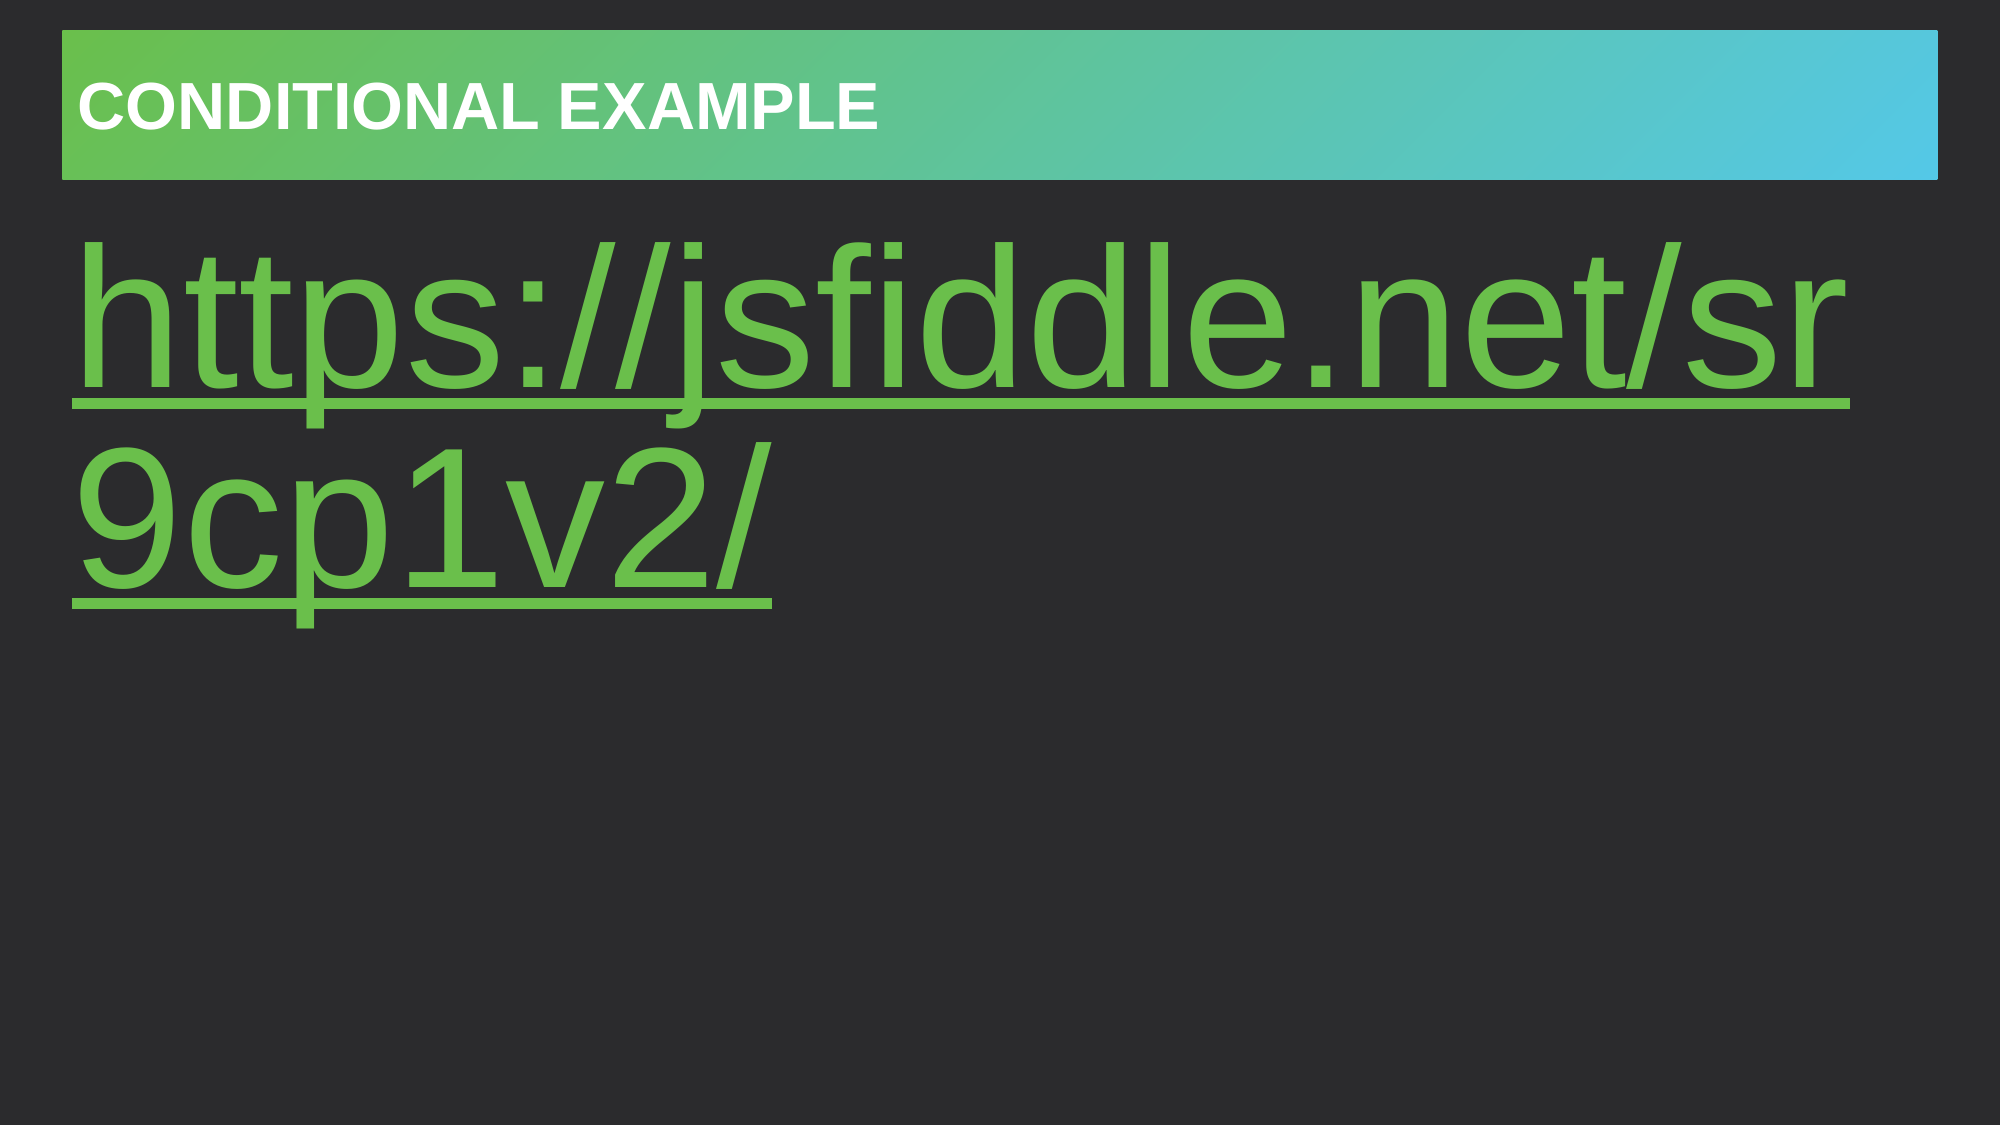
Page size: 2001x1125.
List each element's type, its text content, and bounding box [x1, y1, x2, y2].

title conditional example [62, 29, 1938, 180]
list https://jsfiddle.net/sr9cp1v2/ [62, 187, 1938, 1050]
